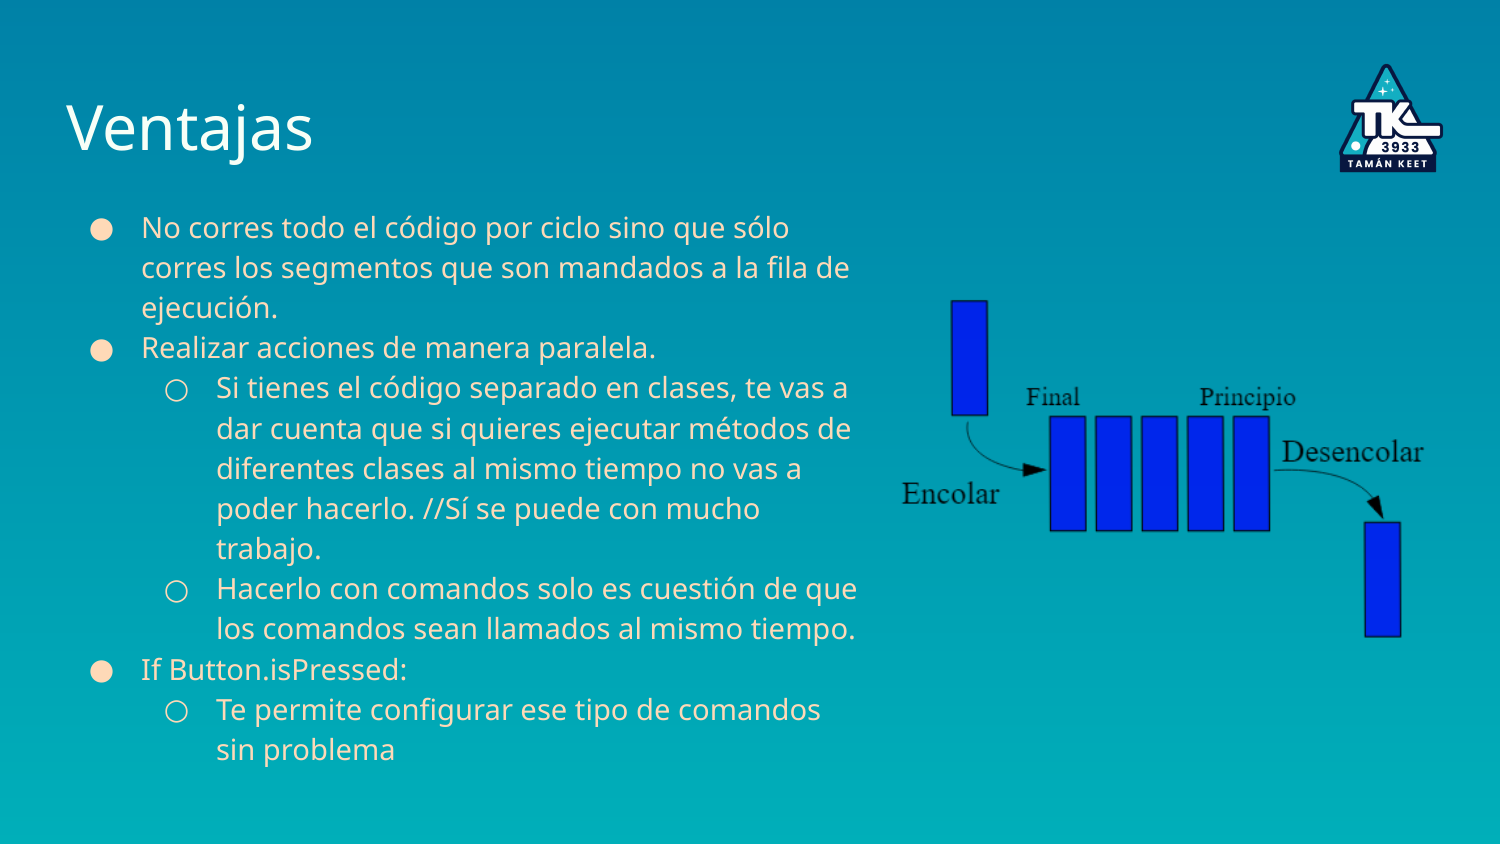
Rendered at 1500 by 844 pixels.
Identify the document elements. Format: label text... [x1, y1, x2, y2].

picture [1341, 167, 1435, 171]
picture [1381, 65, 1392, 72]
picture [894, 295, 1471, 643]
title Ventajas [51, 72, 1449, 167]
list No corres todo el código por ciclo sino que sólo corres los segmentos que son mandados a la fila de ejecución. Realizar acciones de manera paralela. Si tienes el código separado en clases, te vas a dar cuenta que si quieres ejecutar métodos de diferentes clases al mismo tiempo no vas a poder hacerlo. //Sí se puede con mucho trabajo. Hacerlo con comandos solo es cuestión de que los comandos sean llamados al mismo tiempo. If Button.isPressed: Te permite configurar ese tipo de comandos sin problema [51, 189, 875, 750]
